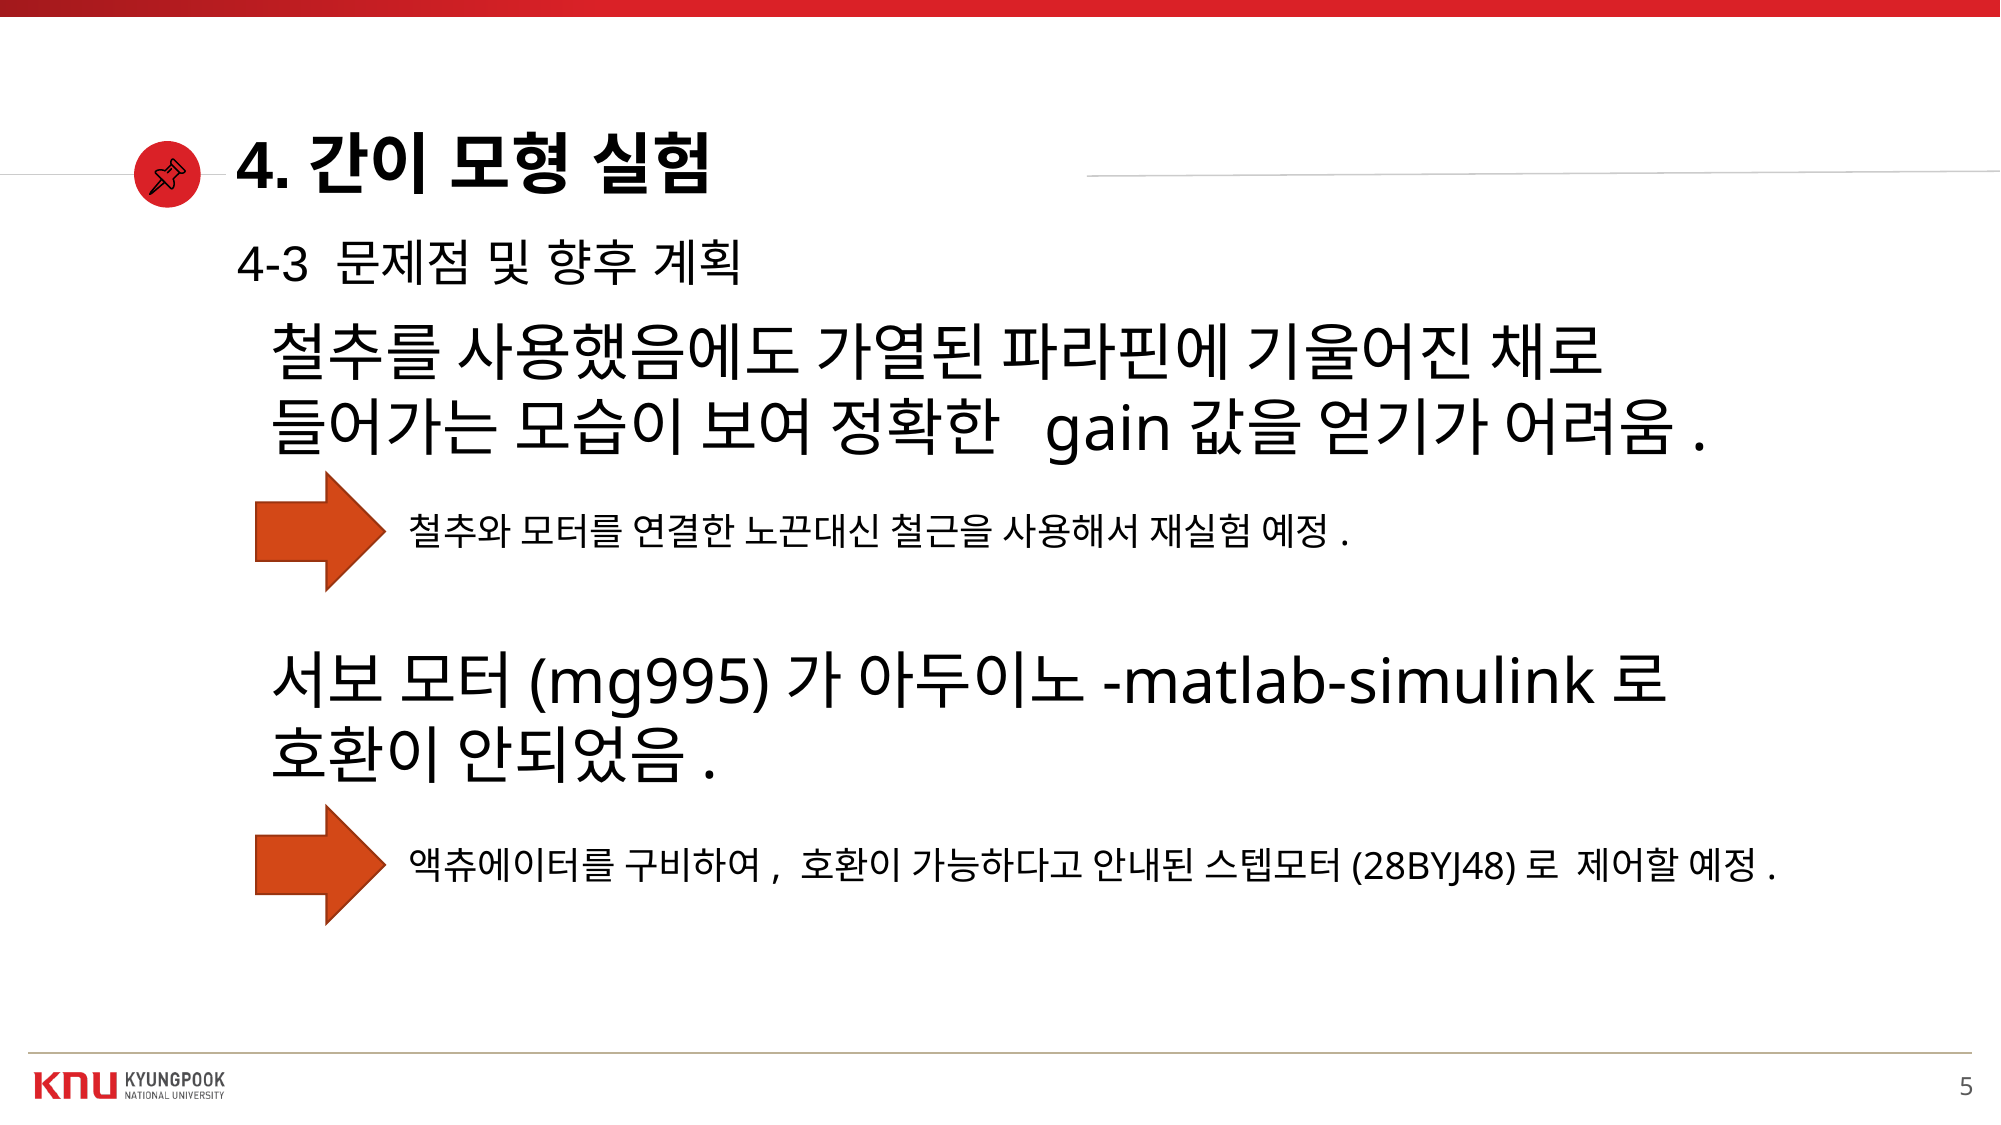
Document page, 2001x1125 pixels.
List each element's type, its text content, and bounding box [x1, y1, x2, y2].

text_box 액츄에이터를 구비하여, 호환이 가능하다고 안내된 스텝모터(28BYJ48)로 제어할 예정. [393, 834, 1952, 895]
text_box [256, 806, 385, 924]
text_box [1086, 170, 2000, 177]
picture [33, 1072, 225, 1099]
text_box [152, 204, 183, 208]
text_box [256, 473, 385, 591]
text_box 5 [1748, 1063, 1989, 1109]
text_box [149, 158, 186, 195]
text_box [134, 141, 201, 173]
text_box [187, 182, 200, 202]
text_box 철추와 모터를 연결한 노끈대신 철근을 사용해서 재실험 예정. [393, 500, 1952, 561]
text_box [255, 234, 2000, 346]
text_box [135, 182, 145, 199]
text_box 4.간이 모형 실험 4-3 문제점 및 향후 계획 [221, 128, 925, 285]
text_box 철추를 사용했음에도 가열된 파라핀에 기울어진 채로 들어가는 모습이 보여 정확한 gain값을 얻기가 어려움. [255, 305, 1813, 471]
text_box 서보 모터(mg995)가 아두이노-matlab-simulink로 호환이 안되었음. [255, 633, 1813, 799]
